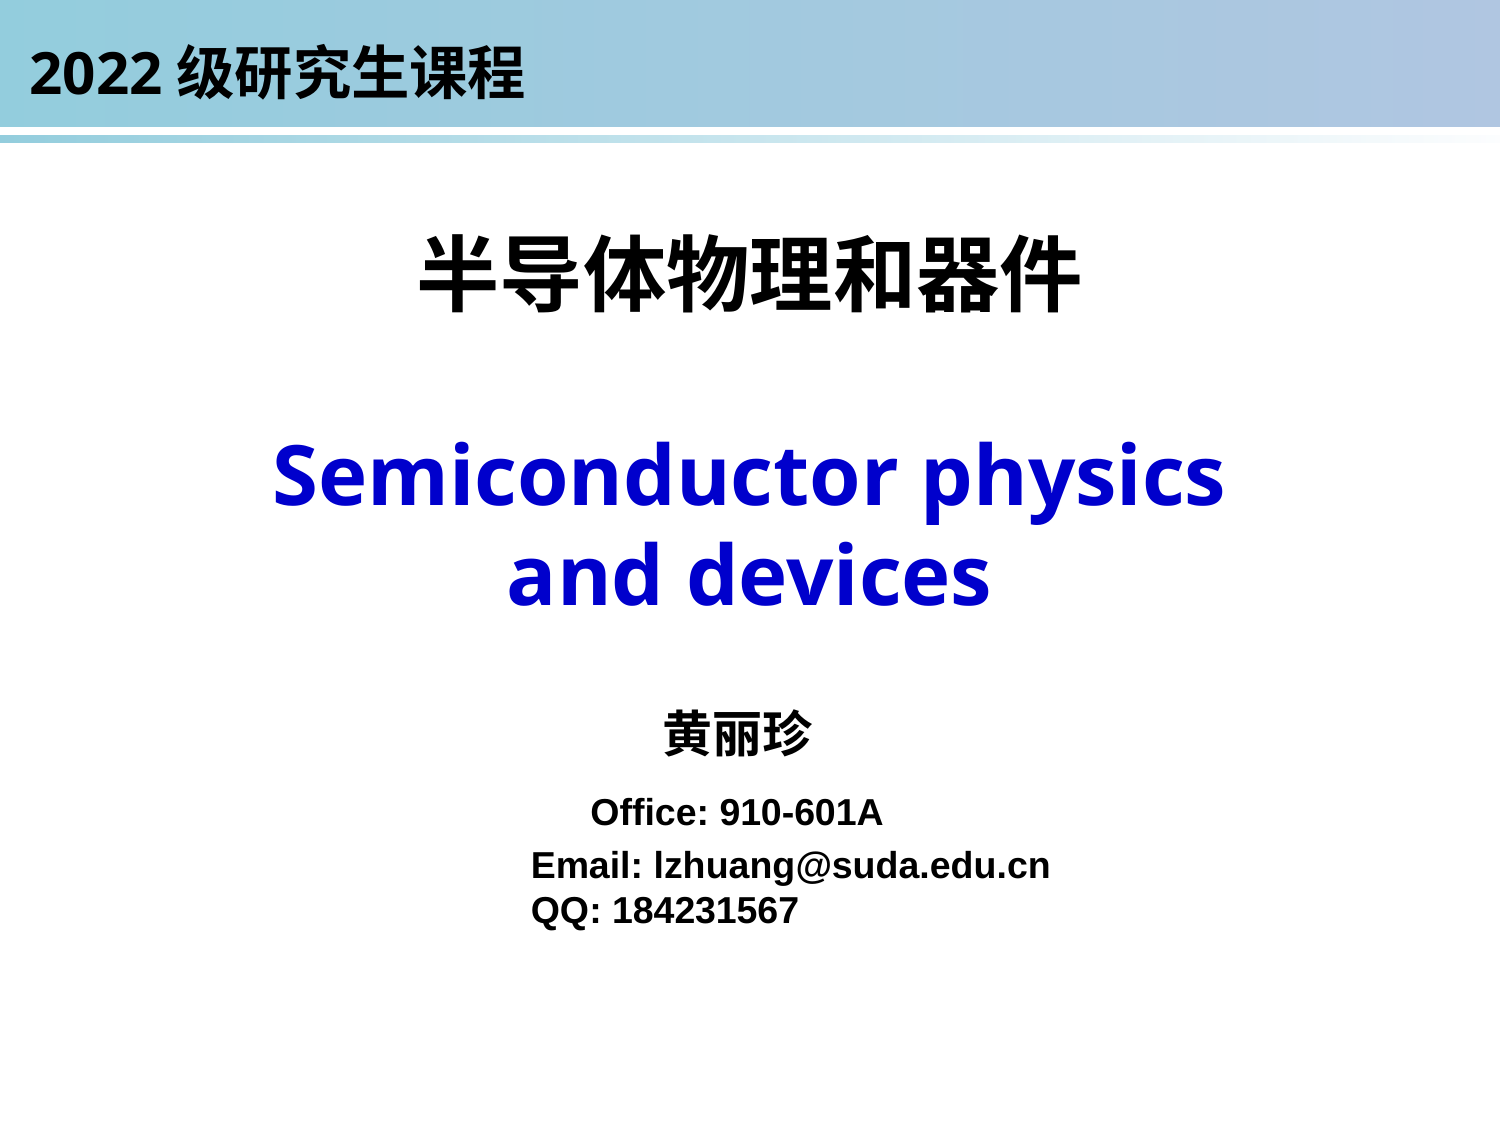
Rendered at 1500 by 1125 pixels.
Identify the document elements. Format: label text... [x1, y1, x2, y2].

text_box 半导体物理和器件 Semiconductor physics and devices [215, 214, 1285, 658]
text_box Office: 910-601A [575, 780, 899, 841]
text_box 2022级研究生课程 [14, 28, 541, 114]
text_box 黄丽珍 [202, 695, 1272, 1046]
text_box Email: lzhuang@suda.edu.cn QQ: 184231567 [516, 834, 1067, 939]
